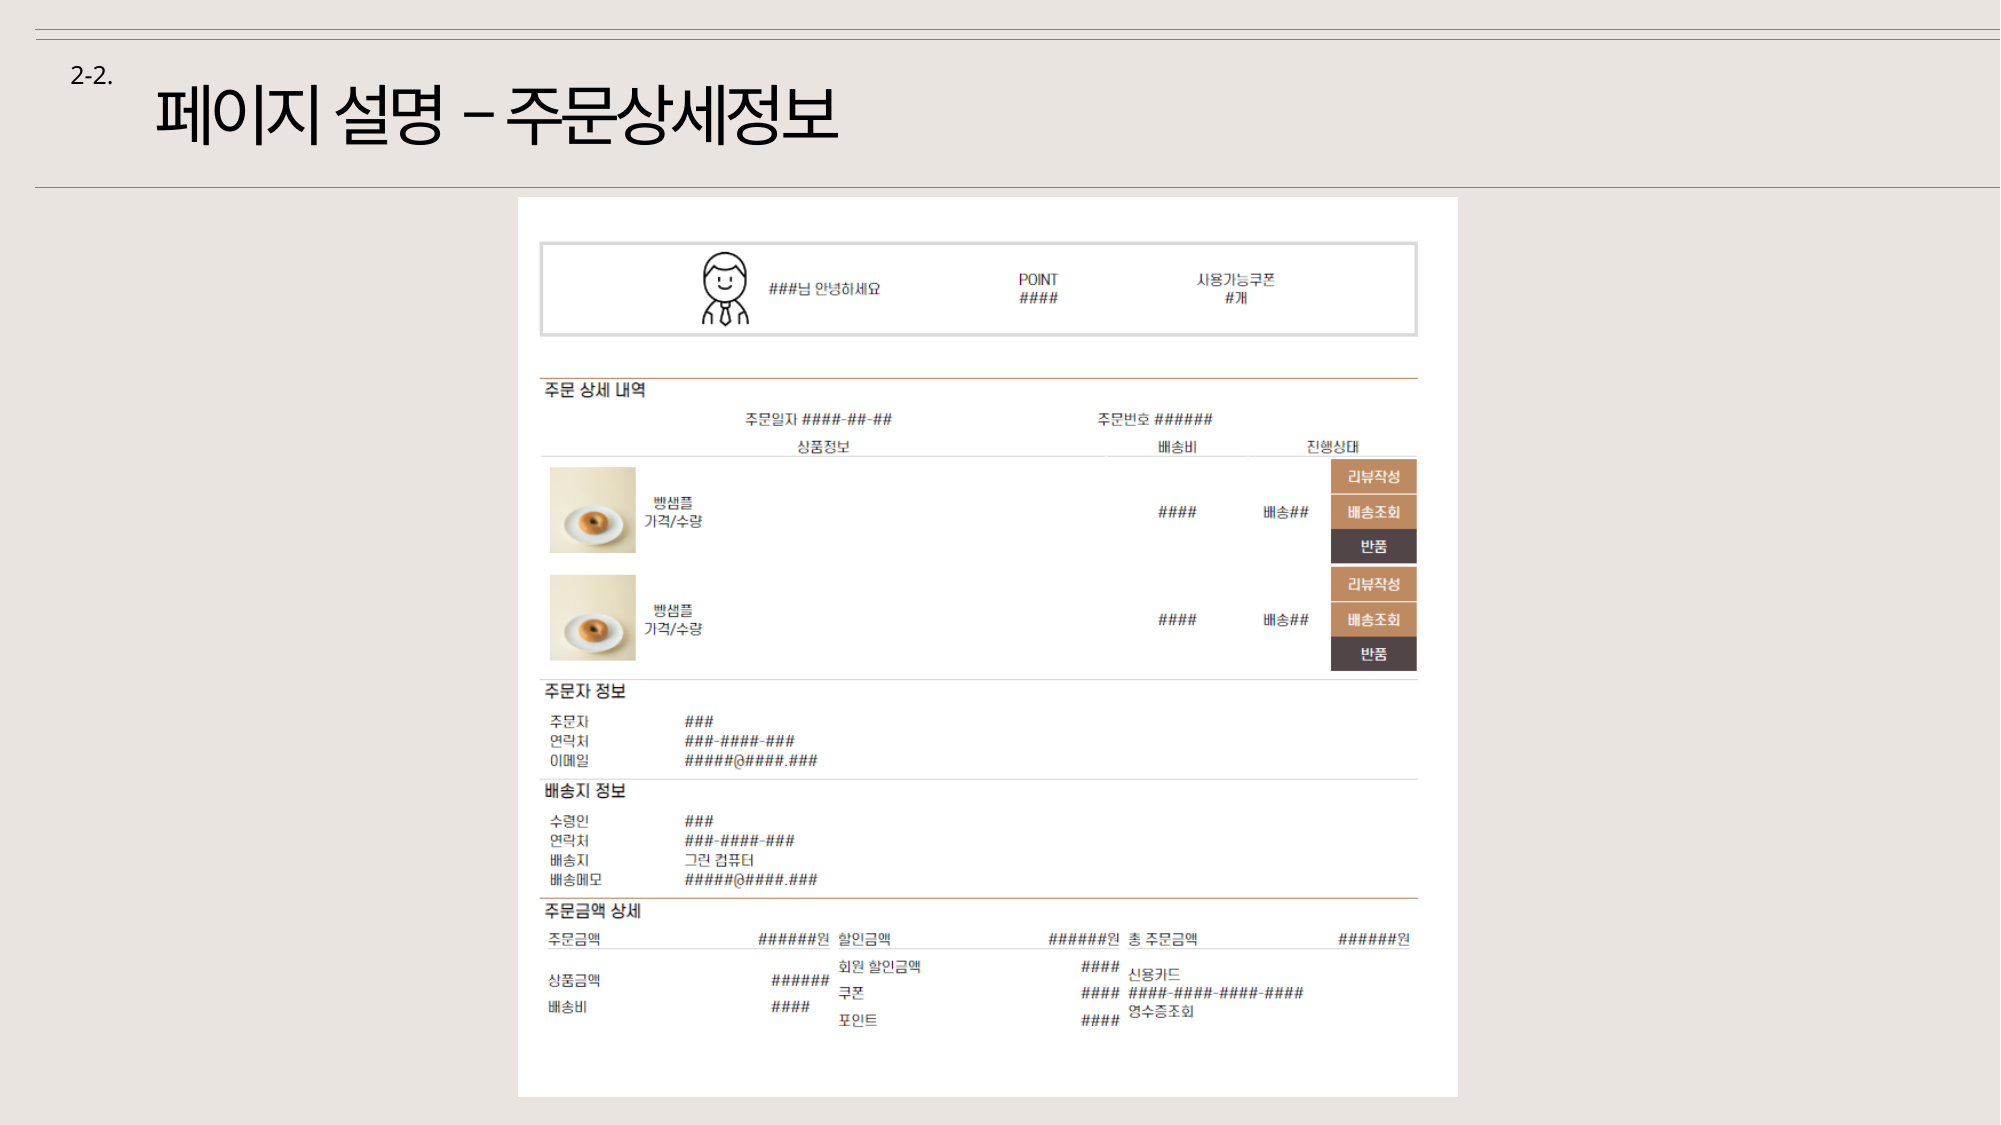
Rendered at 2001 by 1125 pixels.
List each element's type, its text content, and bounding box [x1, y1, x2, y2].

text_box 2-2. [55, 52, 129, 98]
picture [518, 197, 1458, 1097]
text_box 페이지 설명 – 주문상세정보 [139, 66, 857, 162]
